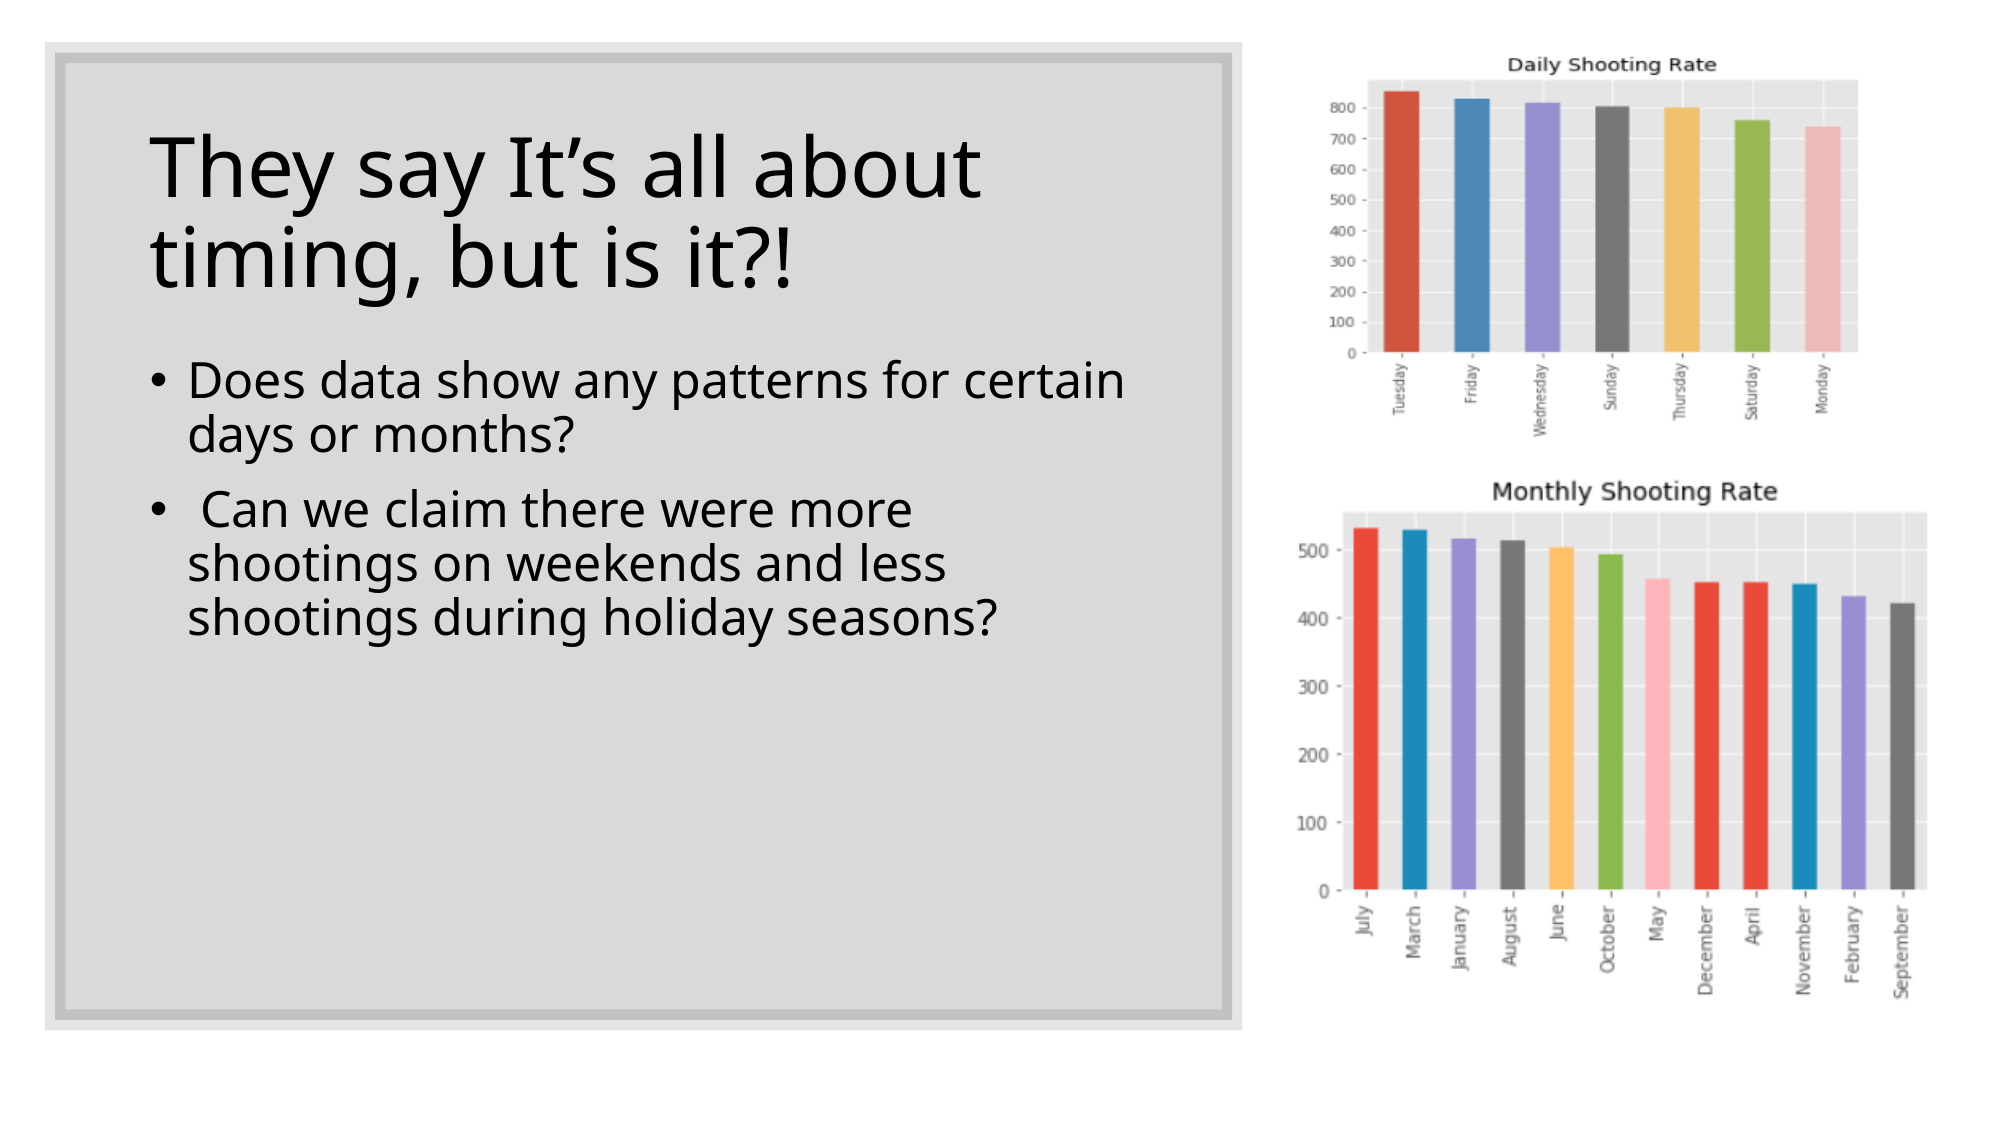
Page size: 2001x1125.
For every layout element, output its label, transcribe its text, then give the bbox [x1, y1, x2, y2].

picture [1284, 469, 1948, 1015]
list Does data show any patterns for certain days or months? Can we claim there were more shootings on weekends and less shootings during holiday seasons? [134, 348, 1153, 943]
text_box [54, 52, 1233, 1021]
title They say It’s all about timing, but is it?! [134, 105, 1153, 326]
picture [1284, 50, 1945, 450]
